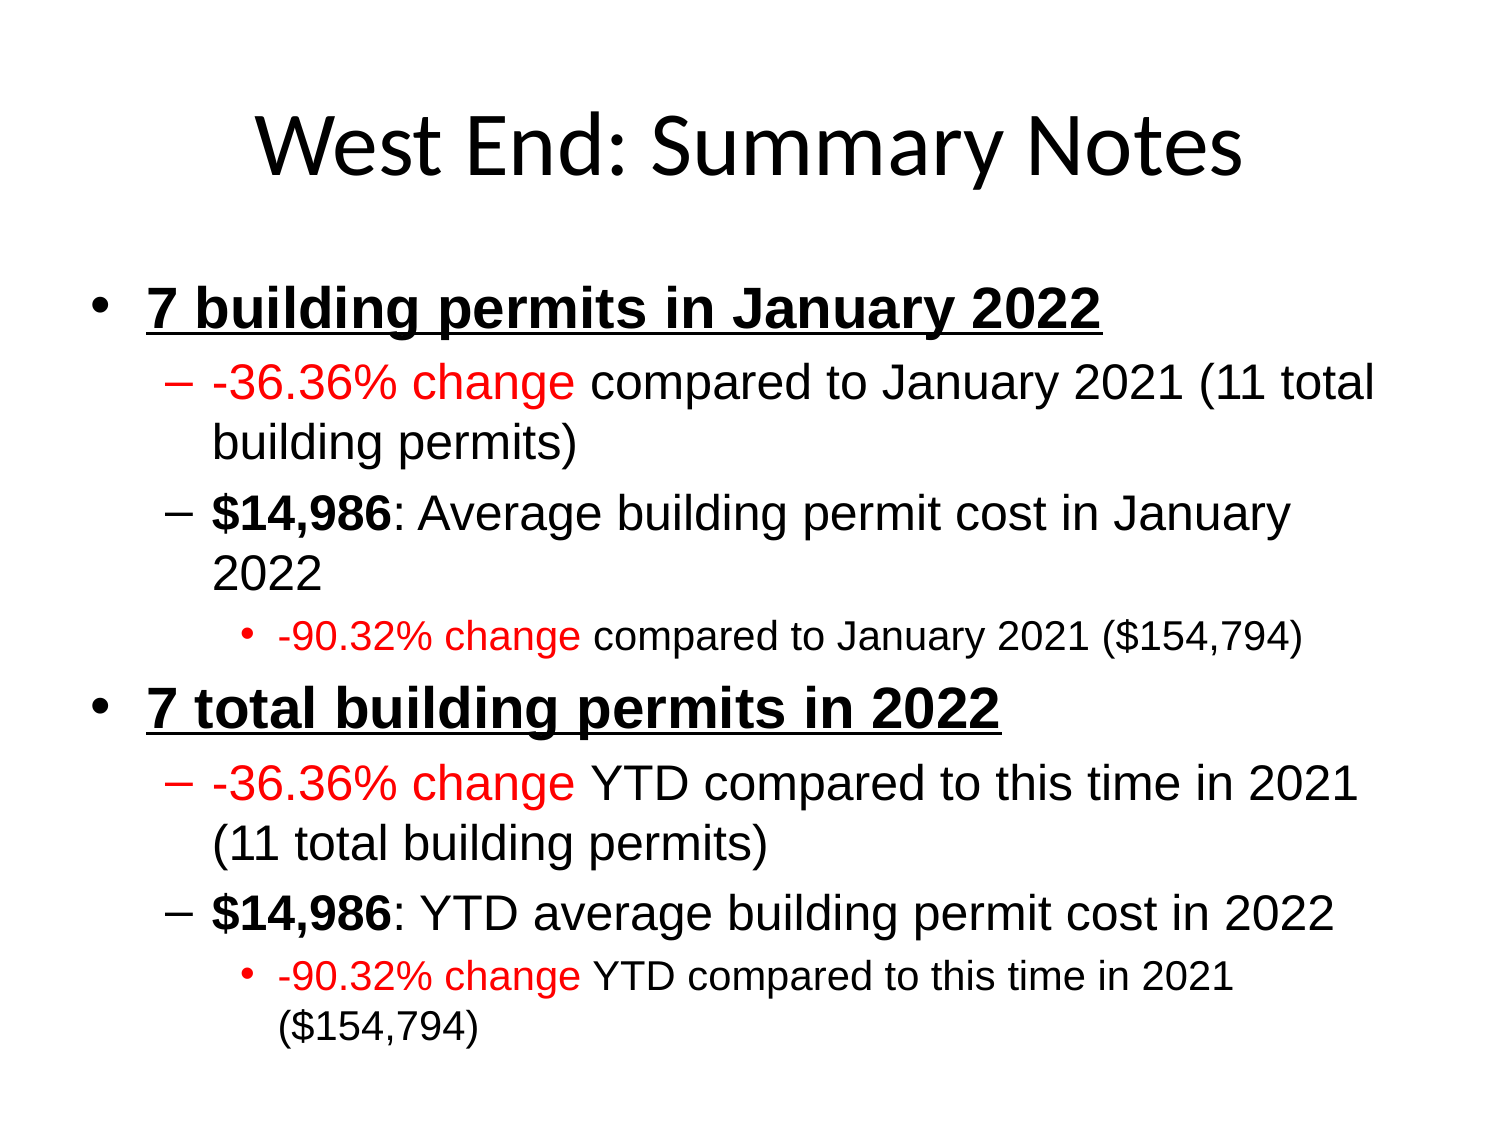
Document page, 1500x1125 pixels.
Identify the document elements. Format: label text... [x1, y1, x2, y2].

list 7 building permits in January 2022 -36.36% change compared to January 2021 (11 total building permits) $14,986: Average building permit cost in January 2022 -90.32% change compared to January 2021 ($154,794) 7 total building permits in 2022 -36.36% change YTD compared to this time in 2021 (11 total building permits) $14,986: YTD average building permit cost in 2022 -90.32% change YTD compared to this time in 2021 ($154,794) [75, 262, 1425, 1005]
title West End: Summary Notes [75, 45, 1425, 233]
